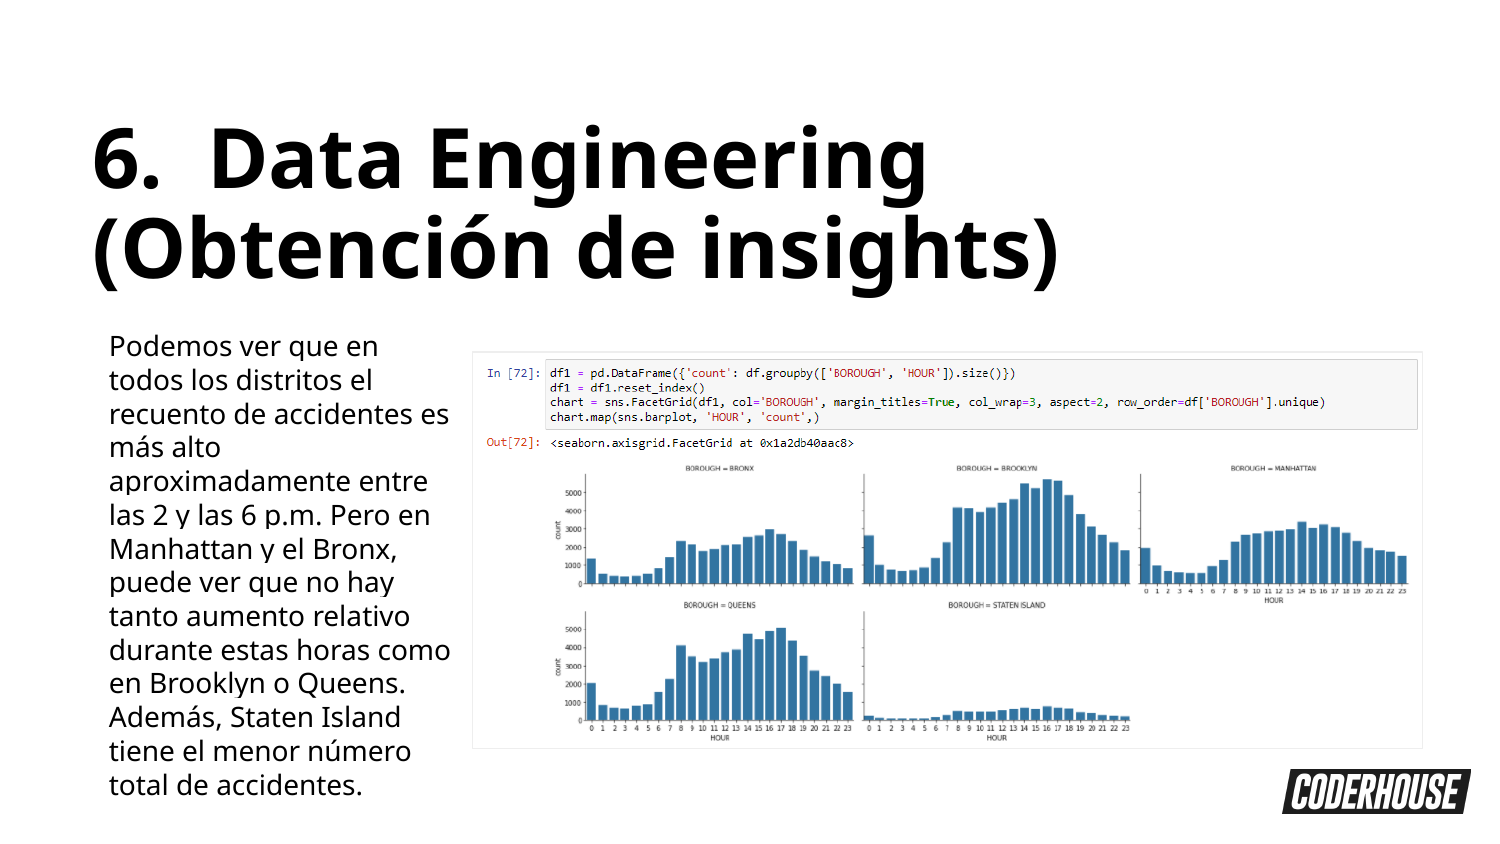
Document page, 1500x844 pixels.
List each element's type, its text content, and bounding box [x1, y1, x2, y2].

text_box Podemos ver que en todos los distritos el recuento de accidentes es más alto aproximadamente entre las 2 y las 6 p.m. Pero en Manhattan y el Bronx, puede ver que no hay tanto aumento relativo durante estas horas como en Brooklyn o Queens. Además, Staten Island tiene el menor número total de accidentes. [93, 313, 474, 816]
text_box 6. Data Engineering (Obtención de insights) [77, 101, 1414, 312]
picture [1281, 769, 1471, 814]
picture [472, 352, 1423, 749]
